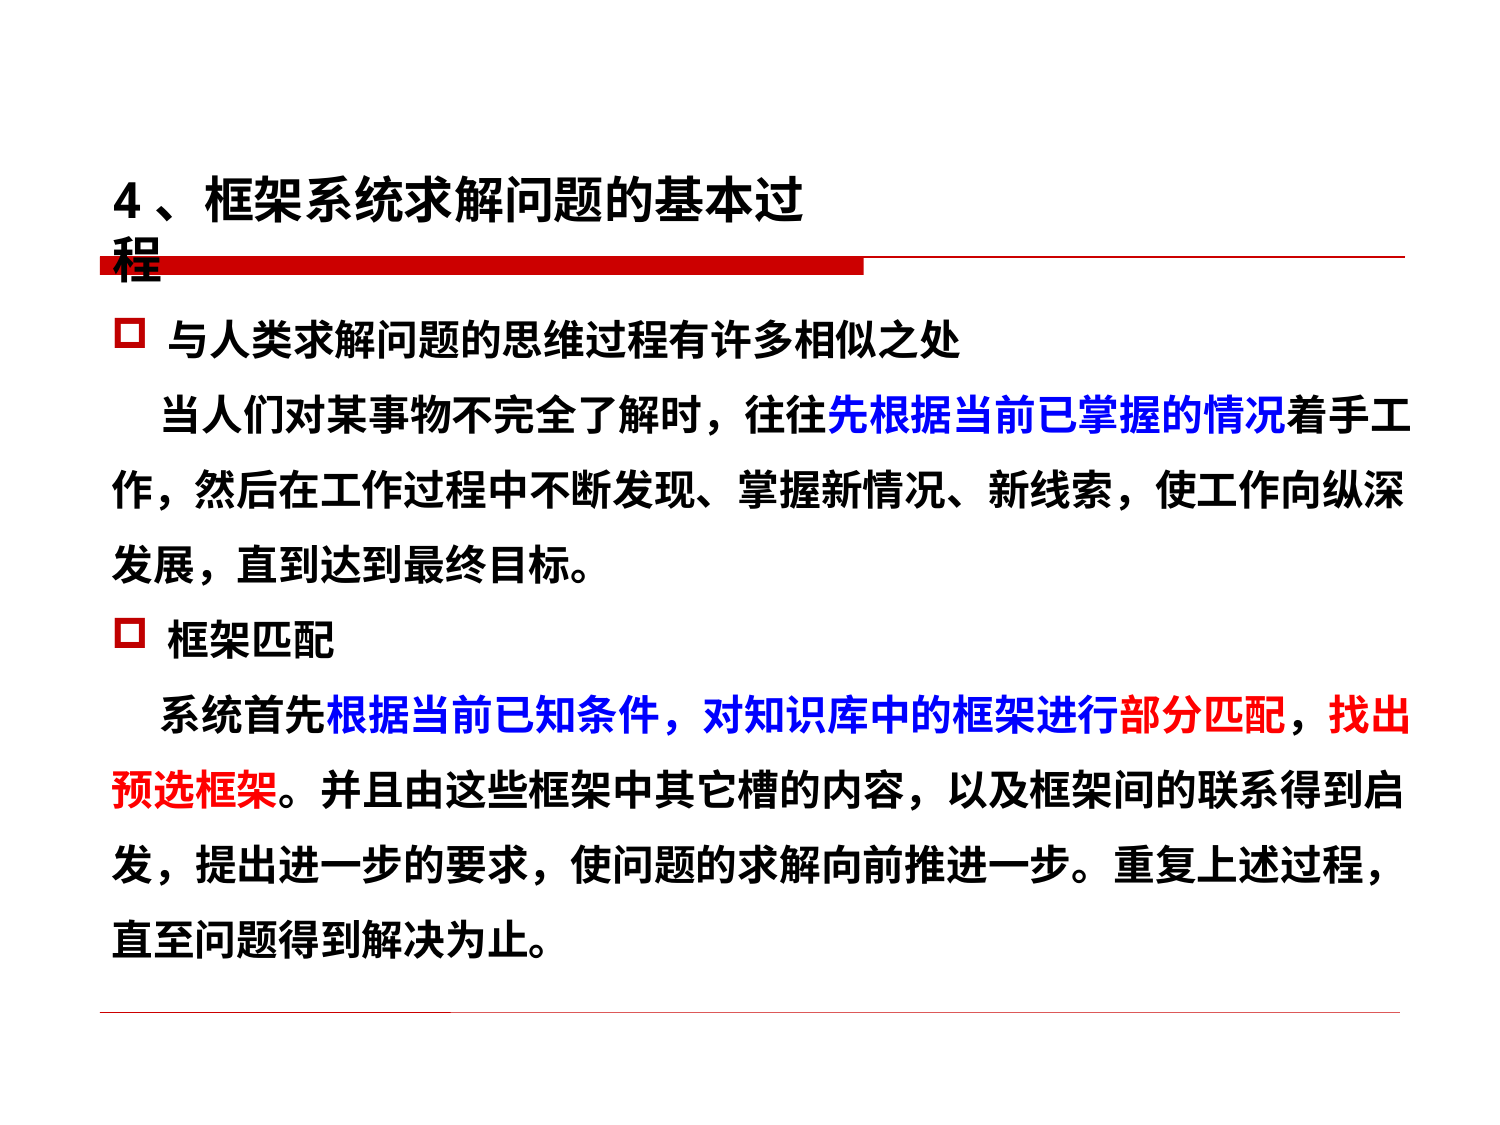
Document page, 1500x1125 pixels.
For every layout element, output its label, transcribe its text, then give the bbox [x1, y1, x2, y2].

text_box 与人类求解问题的思维过程有许多相似之处 当人们对某事物不完全了解时，往往先根据当前已掌握的情况着手工作，然后在工作过程中不断发现、掌握新情况、新线索，使工作向纵深发展，直到达到最终目标。 框架匹配 系统首先根据当前已知条件，对知识库中的框架进行部分匹配，找出预选框架。并且由这些框架中其它槽的内容，以及框架间的联系得到启发，提出进一步的要求，使问题的求解向前推进一步。重复上述过程，直至问题得到解决为止。 [111, 281, 1436, 964]
text_box 4、框架系统求解问题的基本过程 [112, 160, 869, 281]
